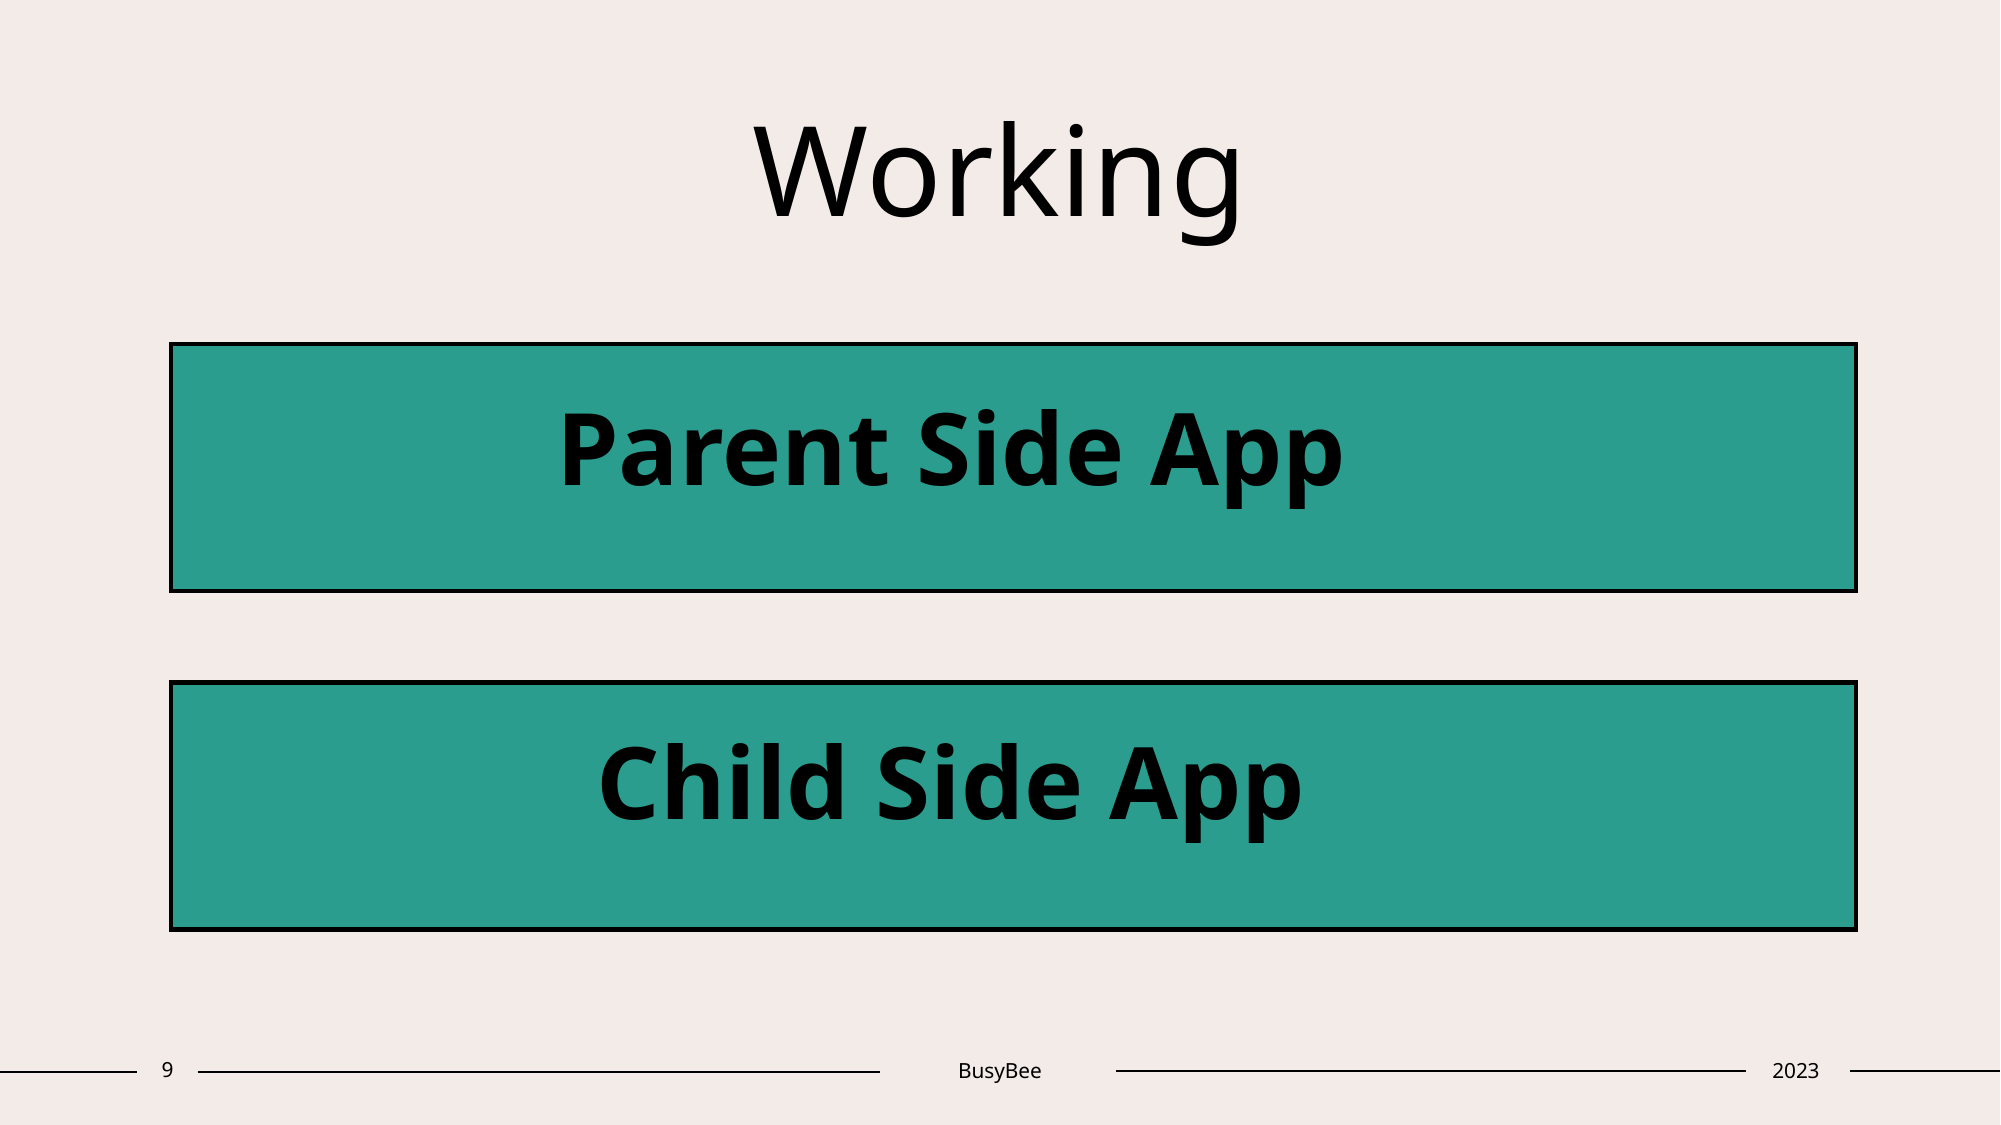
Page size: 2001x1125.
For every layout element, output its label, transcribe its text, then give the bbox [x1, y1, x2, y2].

footer BusyBee [879, 1050, 1120, 1091]
slide_number 2023 [1743, 1050, 1849, 1091]
title Working [187, 83, 1813, 251]
text_box Child Side App [534, 712, 1369, 848]
text_box Parent Side App [534, 377, 1369, 513]
slide_number 9 [137, 1050, 198, 1091]
